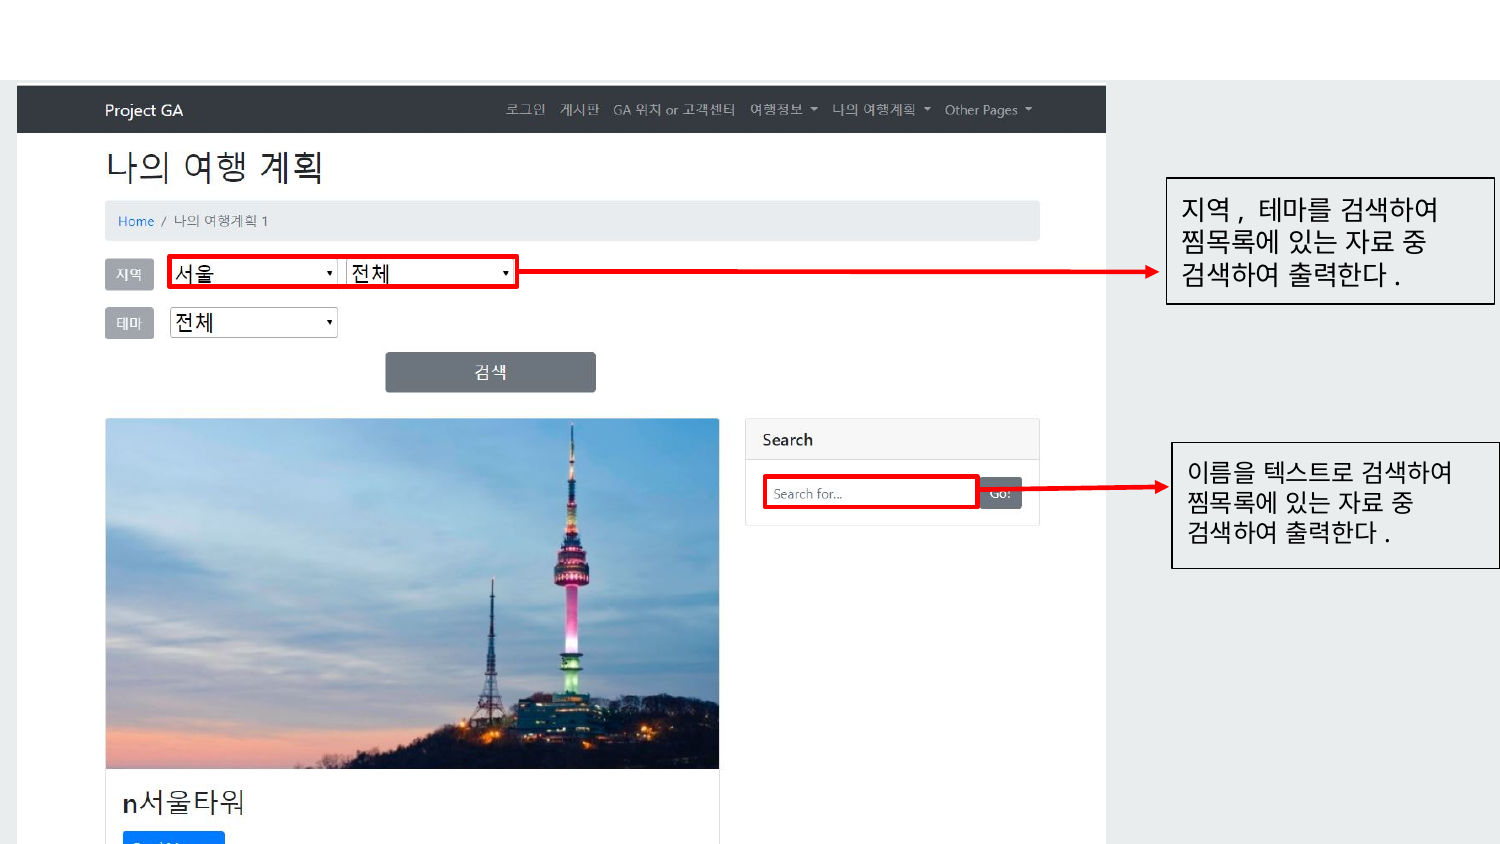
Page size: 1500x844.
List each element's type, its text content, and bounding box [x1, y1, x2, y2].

text_box 이름을 텍스트로 검색하여 찜목록에 있는 자료 중 검색하여 출력한다. [1172, 442, 1500, 569]
text_box 지역, 테마를 검색하여 찜목록에 있는 자료 중 검색하여 출력한다. [1166, 178, 1495, 305]
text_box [976, 486, 1170, 490]
picture [17, 83, 1107, 844]
